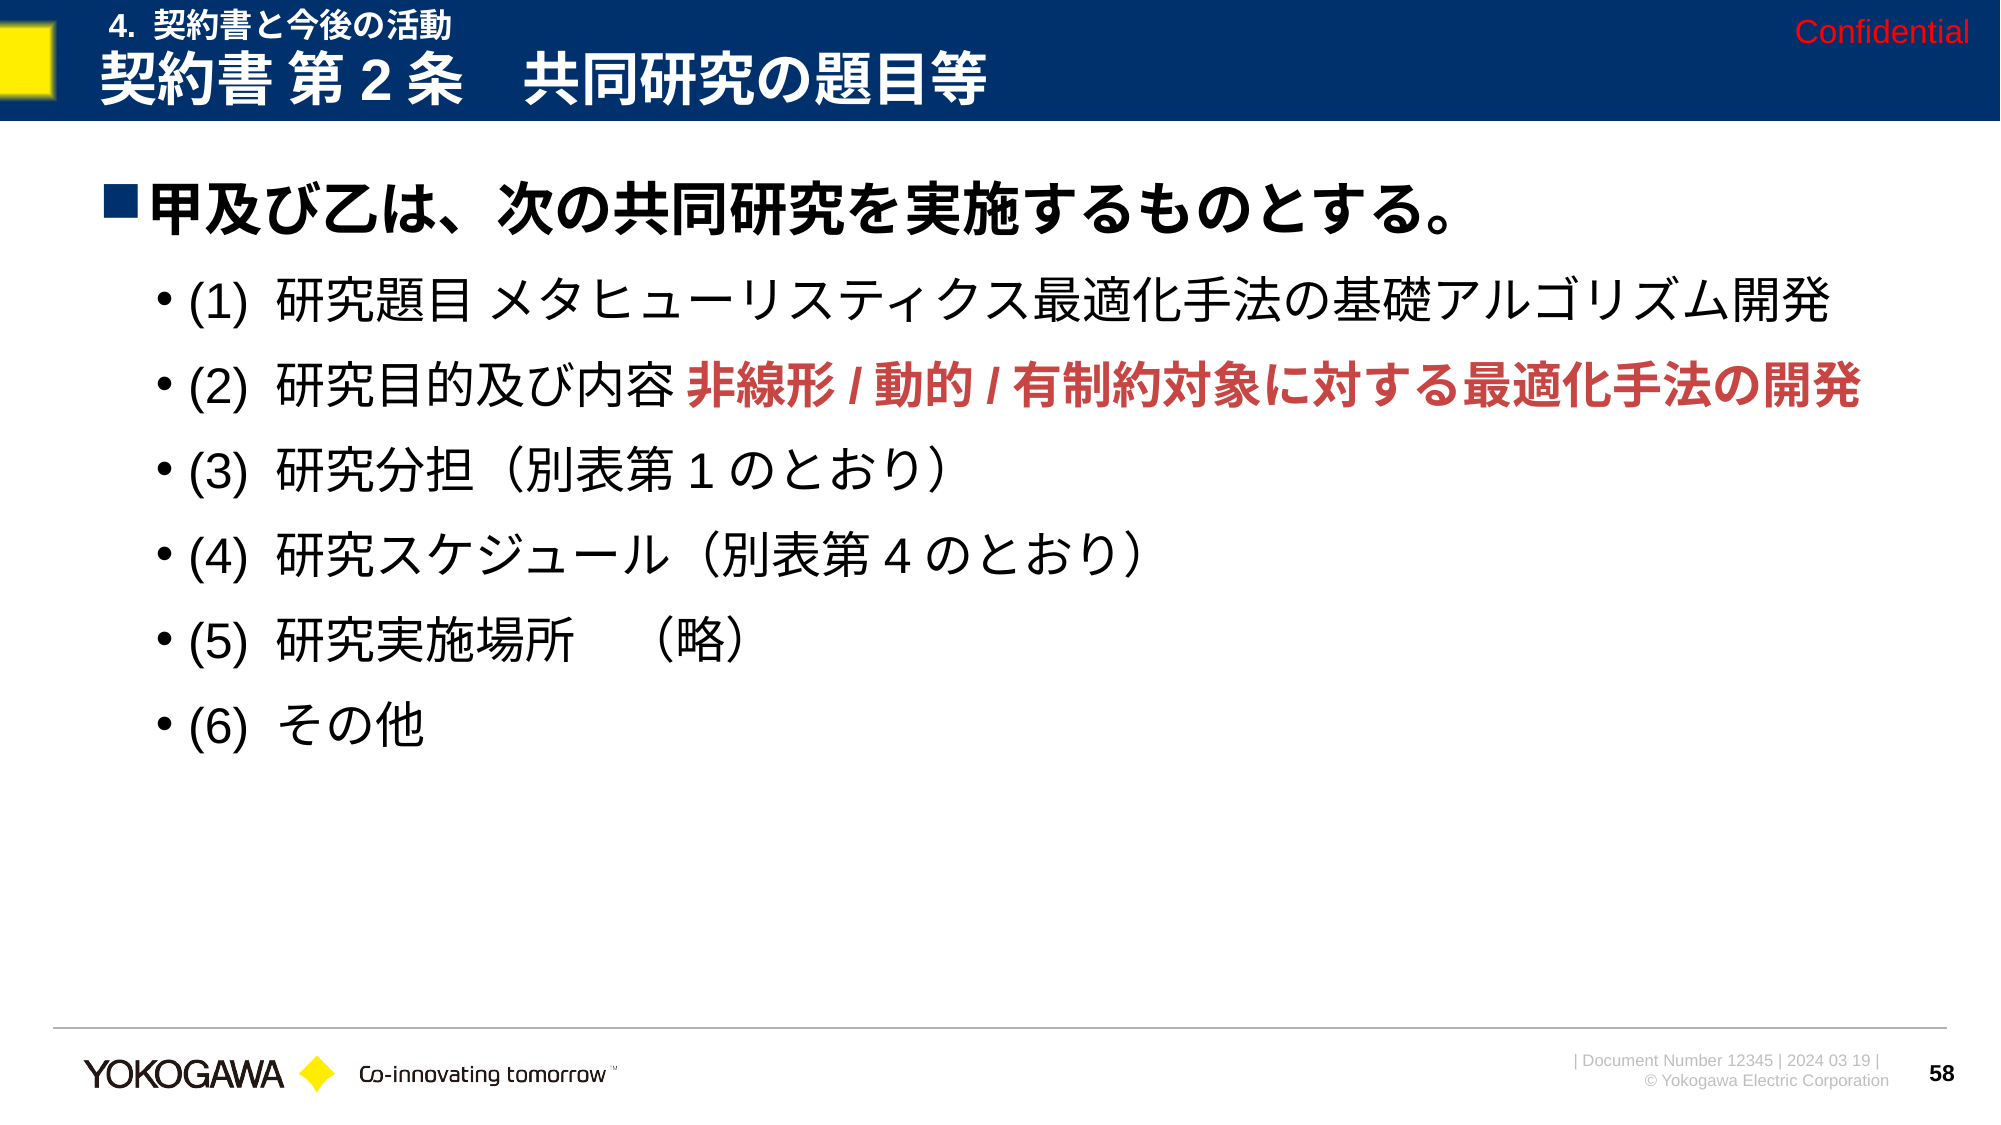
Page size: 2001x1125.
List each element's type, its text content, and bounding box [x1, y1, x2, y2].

picture [0, 6, 69, 115]
title 契約書 第2条 共同研究の題目等 [84, 39, 1955, 125]
list 甲及び乙は、次の共同研究を実施するものとする。 (1) 研究題目 メタヒューリスティクス最適化手法の基礎アルゴリズム開発 (2) 研究目的及び内容 非線形/動的/有制約対象に対する最適化手法の開発 (3) 研究分担（別表第1のとおり） (4) 研究スケジュール（別表第4のとおり） (5) 研究実施場所 （略） (6) その他 [84, 172, 1946, 258]
text_box Confidential [1768, 2, 1998, 57]
picture [83, 1055, 617, 1093]
slide_number 58 [1904, 1042, 1970, 1103]
text_box 4. 契約書と今後の活動 [93, 0, 836, 52]
